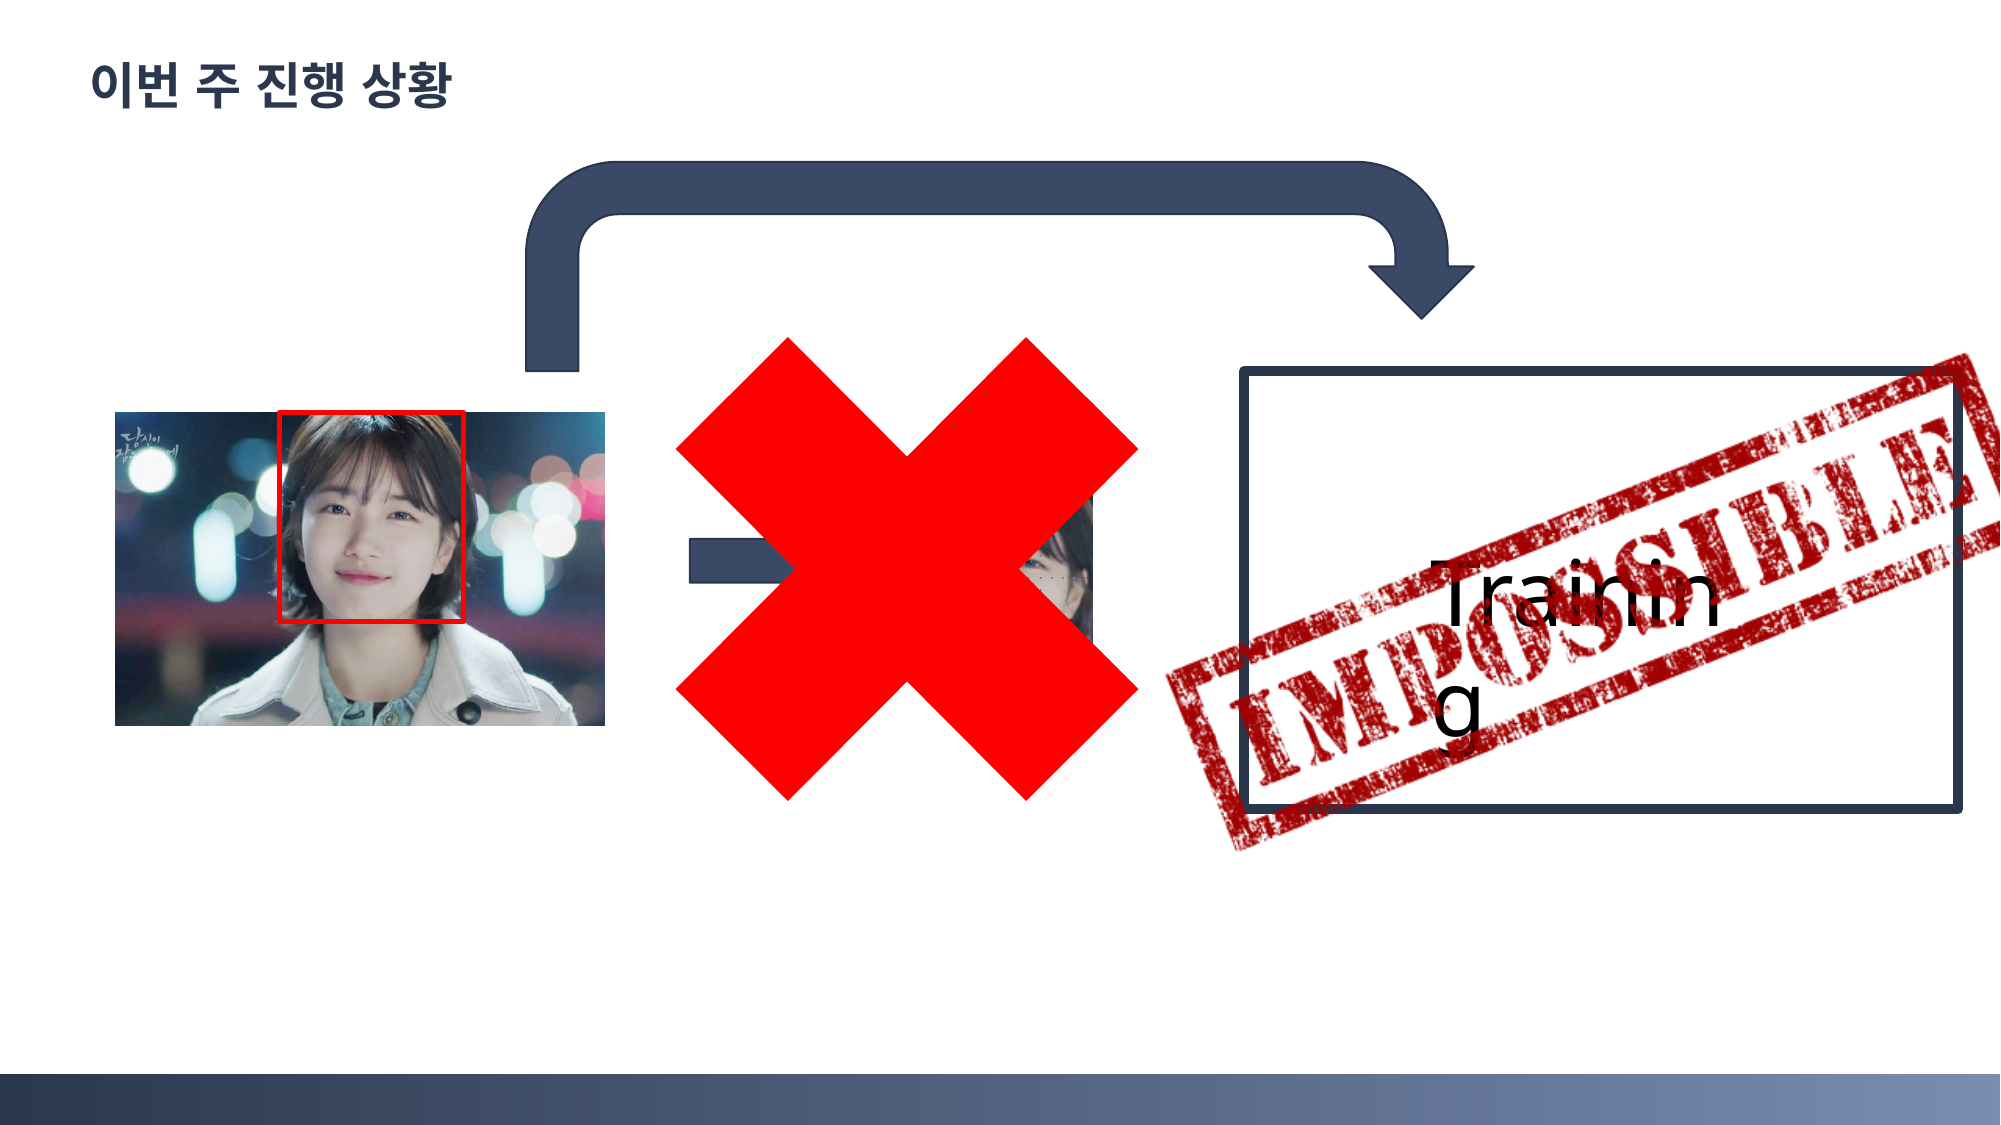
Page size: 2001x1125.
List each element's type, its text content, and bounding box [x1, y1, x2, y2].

picture [115, 412, 605, 726]
picture [1102, 321, 2000, 884]
text_box [688, 537, 792, 584]
text_box 이번 주 진행 상황 [74, 47, 524, 122]
picture [907, 464, 1093, 674]
text_box [0, 1074, 2000, 1125]
text_box [674, 336, 1102, 802]
text_box [525, 160, 1475, 373]
